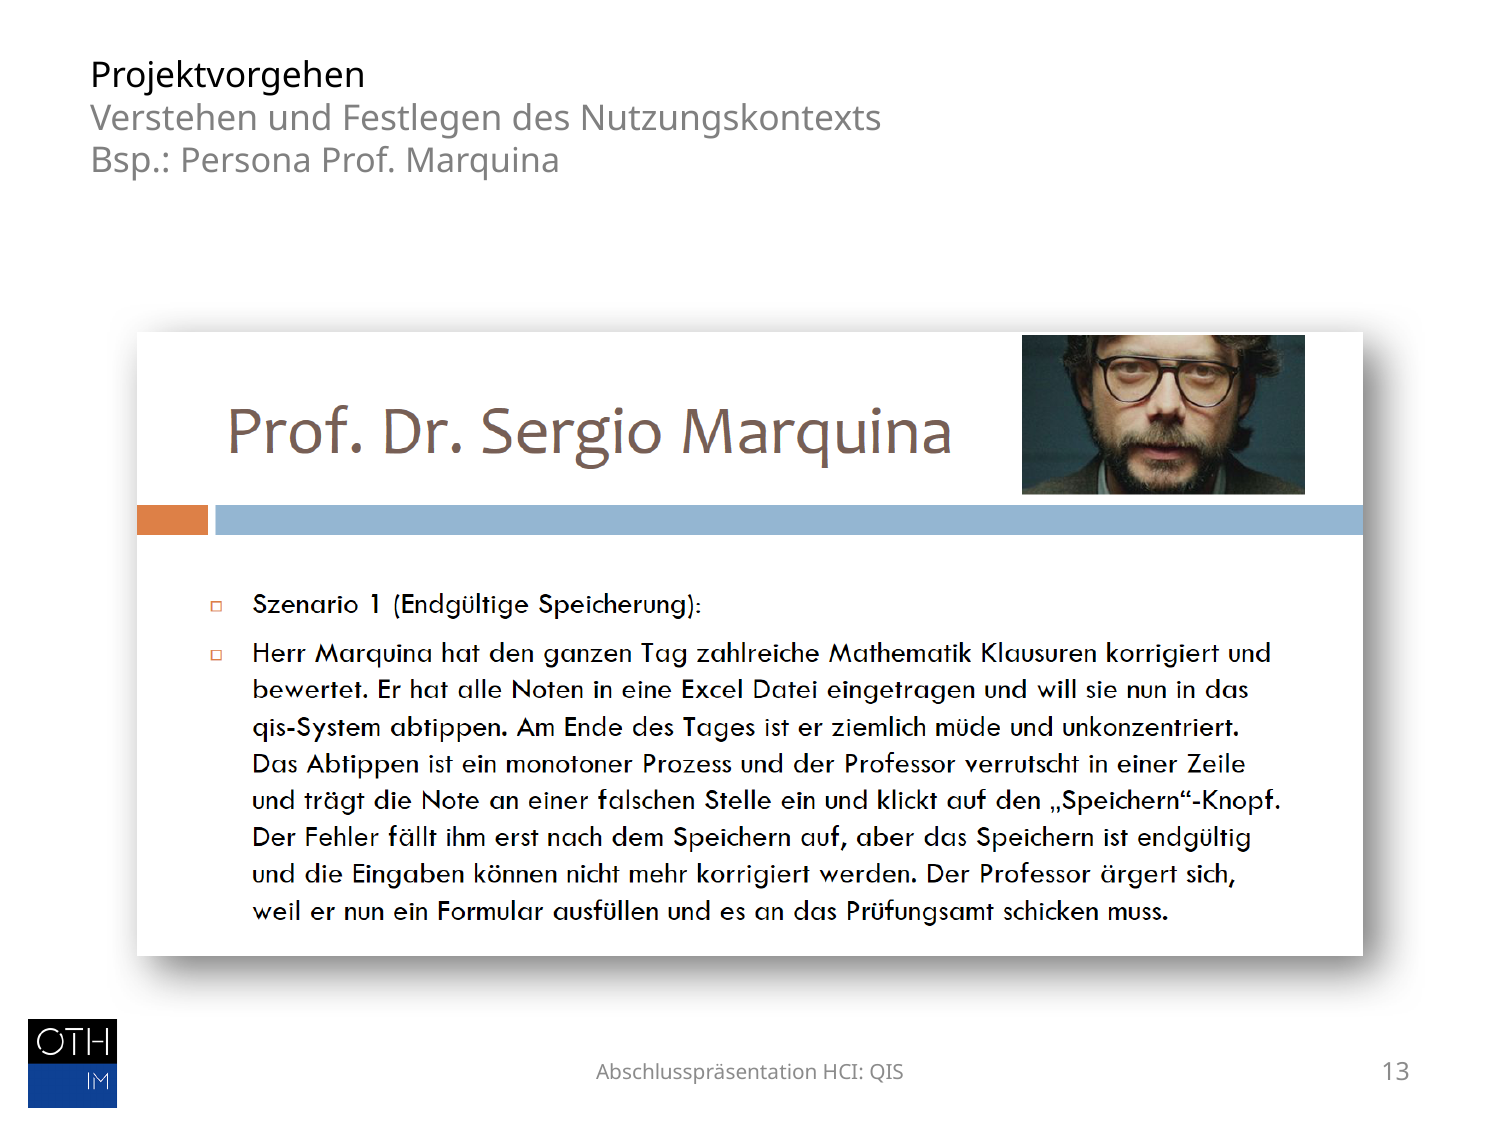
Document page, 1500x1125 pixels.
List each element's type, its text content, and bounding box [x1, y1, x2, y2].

picture [136, 331, 1364, 956]
title Projektvorgehen Verstehen und Festlegen des Nutzungskontexts Bsp.: Persona Prof. Marquina [75, 45, 1425, 233]
picture [28, 1019, 119, 1108]
slide_number 13 [1074, 1042, 1425, 1103]
footer Abschlusspräsentation HCI: QIS [512, 1042, 988, 1103]
